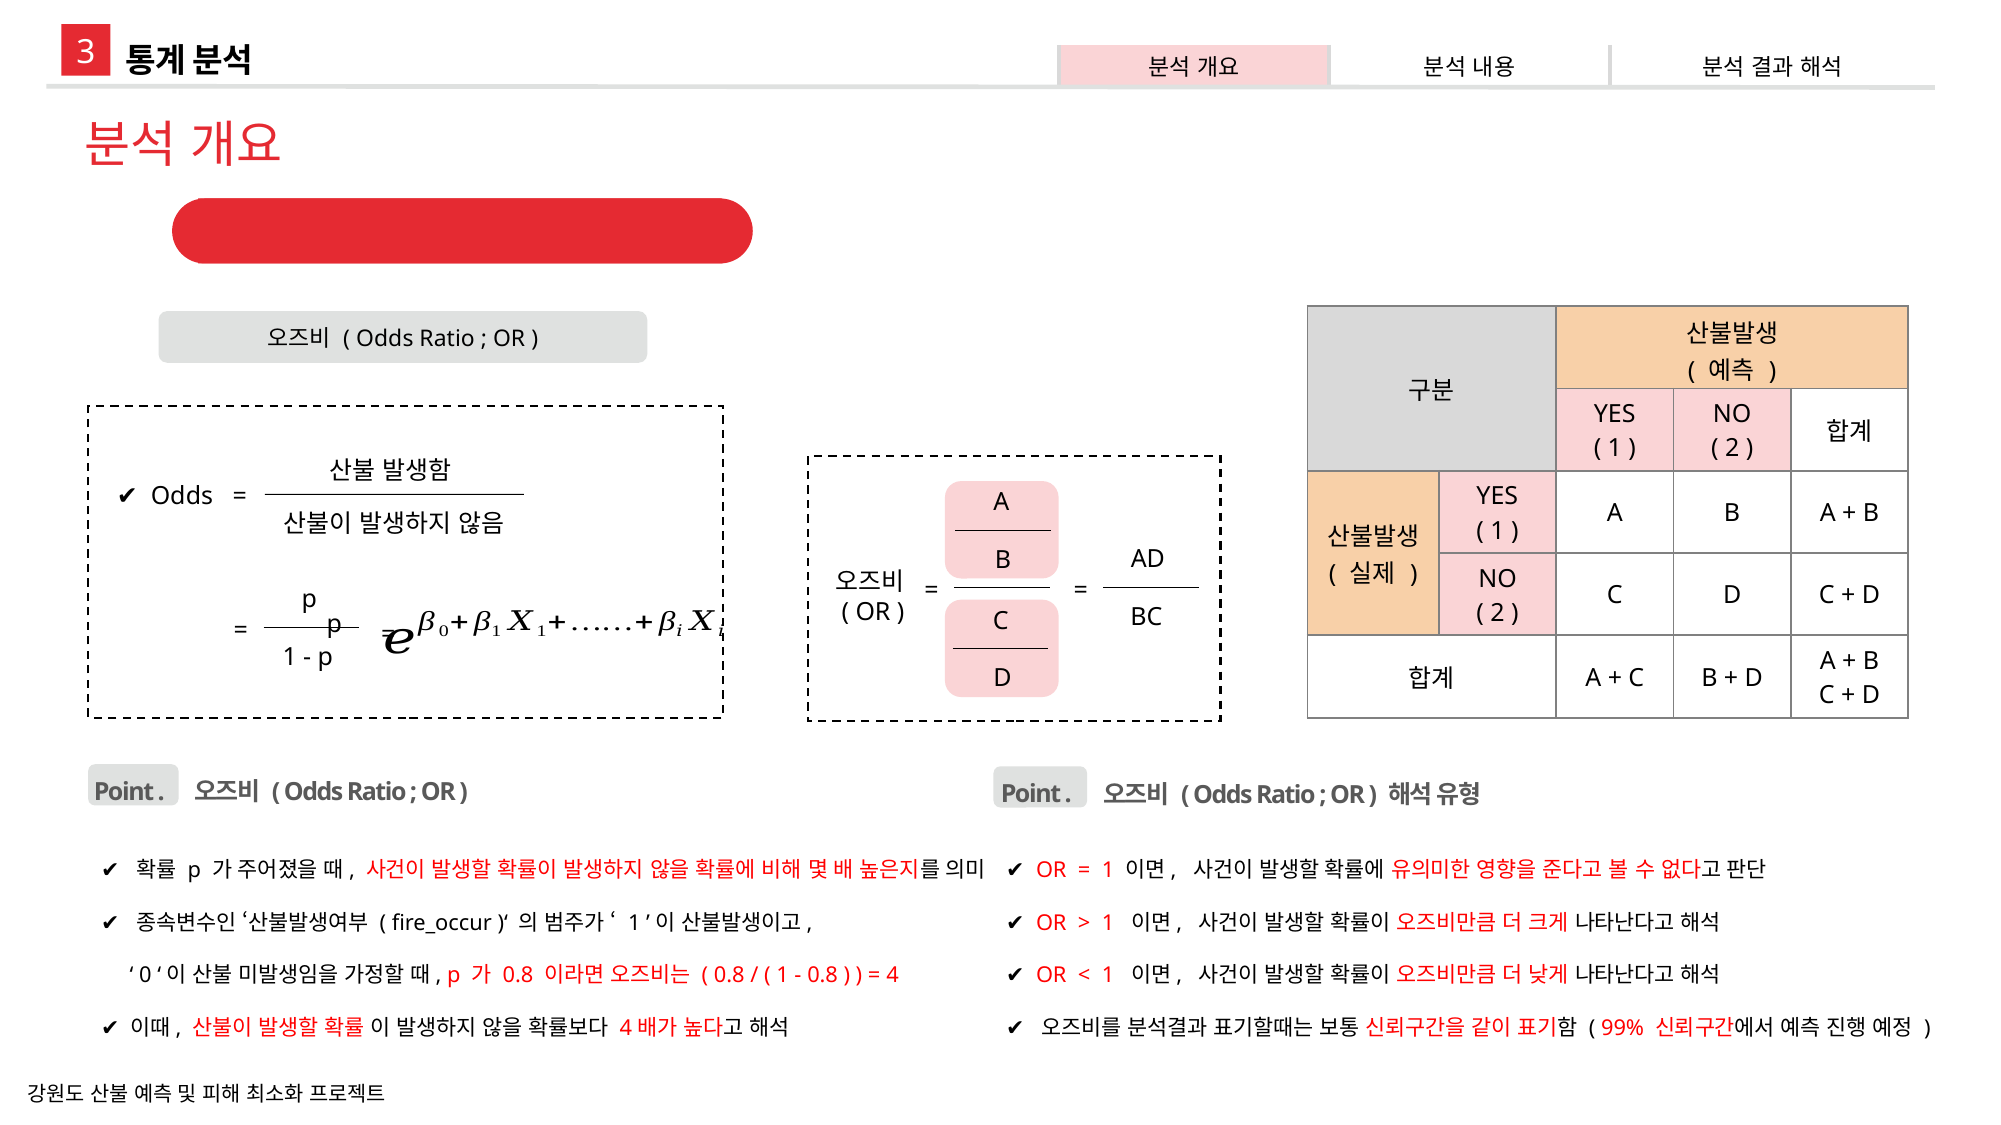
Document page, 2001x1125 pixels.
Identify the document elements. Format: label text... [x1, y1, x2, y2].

table_cell A + B C + D [1792, 636, 1907, 717]
table_cell 합계 [1792, 389, 1907, 470]
text_box 강원도 산불 예측 및 피해 최소화 프로젝트 [27, 1081, 386, 1107]
table_header 산불발생 ( 예측 ) [1557, 307, 1907, 388]
text_box 분석 개요 [85, 112, 445, 173]
table_cell D [1674, 554, 1790, 634]
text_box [61, 24, 254, 79]
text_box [172, 198, 753, 264]
table_cell C [1557, 554, 1673, 634]
table_cell 산불발생 ( 실제 ) [1308, 472, 1438, 634]
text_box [86, 747, 1015, 1043]
table_cell B [1674, 472, 1790, 552]
table_cell NO ( 2 ) [1674, 389, 1790, 470]
table_cell B + D [1674, 636, 1790, 717]
table_cell A [1557, 472, 1673, 552]
table_cell C + D [1792, 554, 1907, 634]
table_header 분석 개요 [1061, 45, 1327, 84]
table_cell YES ( 1 ) [1557, 389, 1673, 470]
table_cell NO ( 2 ) [1440, 554, 1555, 634]
table_header 분석 내용 [1331, 45, 1608, 84]
table_cell A + B [1792, 472, 1907, 552]
text_box [807, 455, 1222, 722]
table_header 분석 결과 해석 [1612, 45, 1935, 85]
table_cell 합계 [1308, 636, 1555, 717]
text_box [991, 749, 1953, 1043]
table_cell YES ( 1 ) [1440, 472, 1555, 552]
table_header 구분 [1308, 307, 1555, 470]
table_cell A + C [1557, 636, 1673, 717]
text_box 오즈비 ( Odds Ratio ; OR ) [158, 311, 648, 363]
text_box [88, 405, 726, 718]
